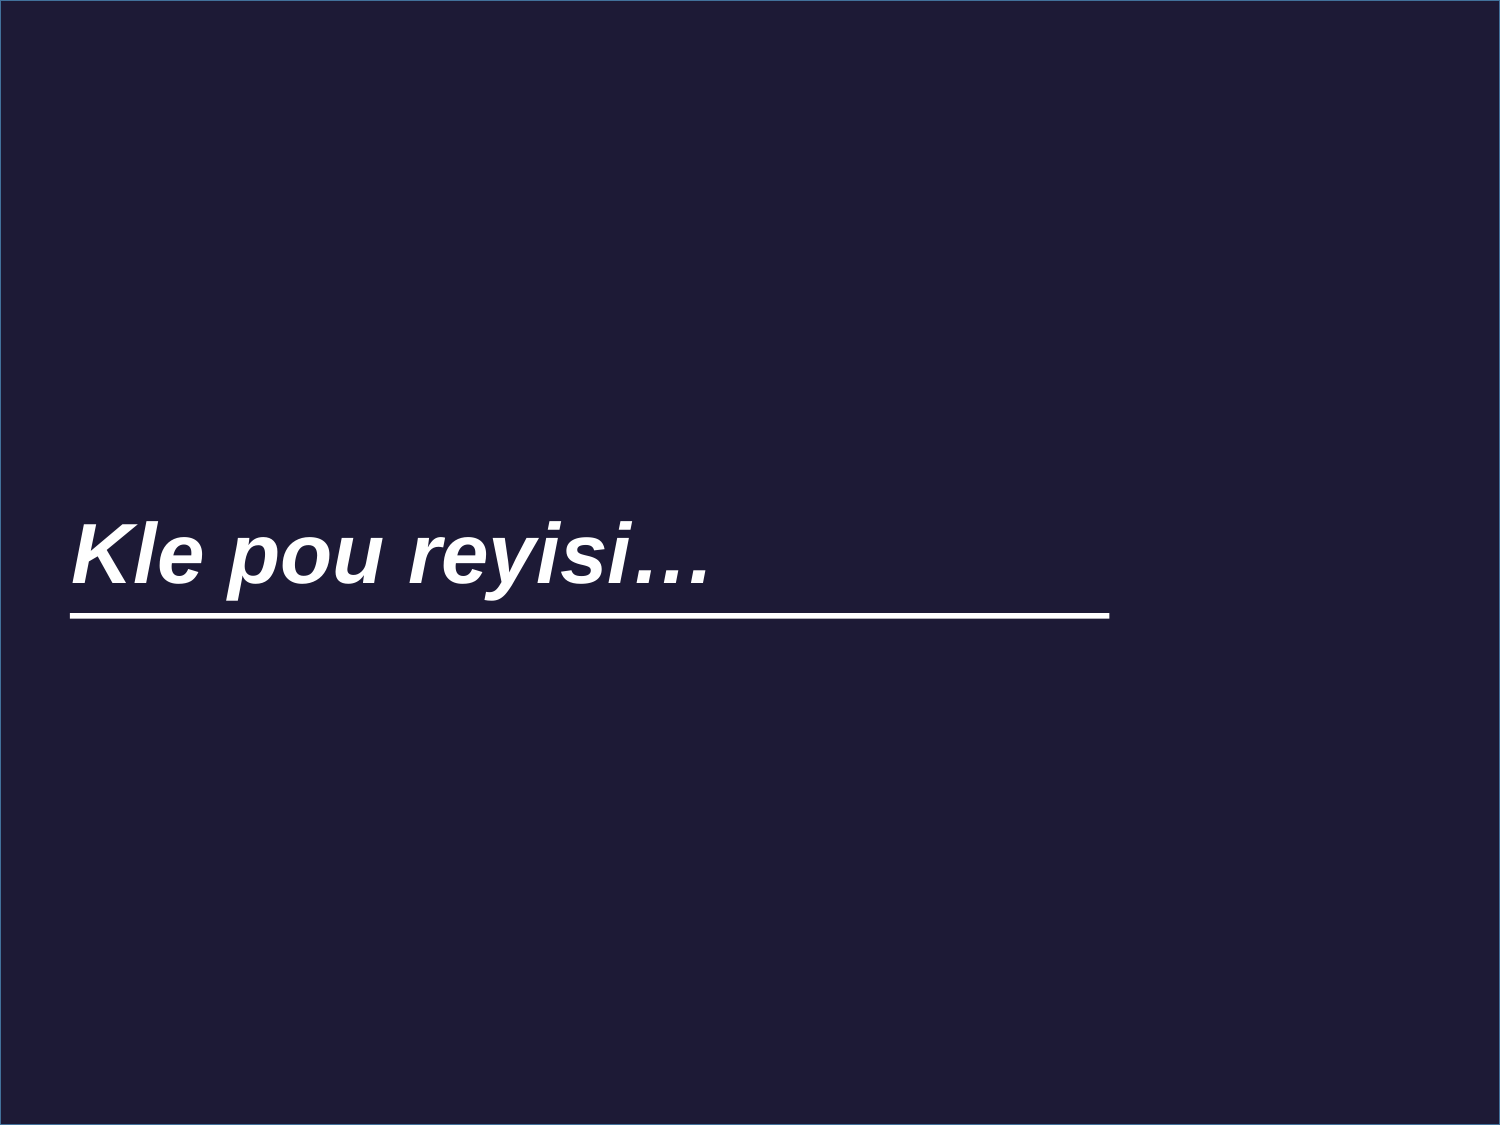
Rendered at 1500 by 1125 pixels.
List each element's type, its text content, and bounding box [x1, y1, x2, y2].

title Kle pou reyisi… [63, 483, 1415, 628]
